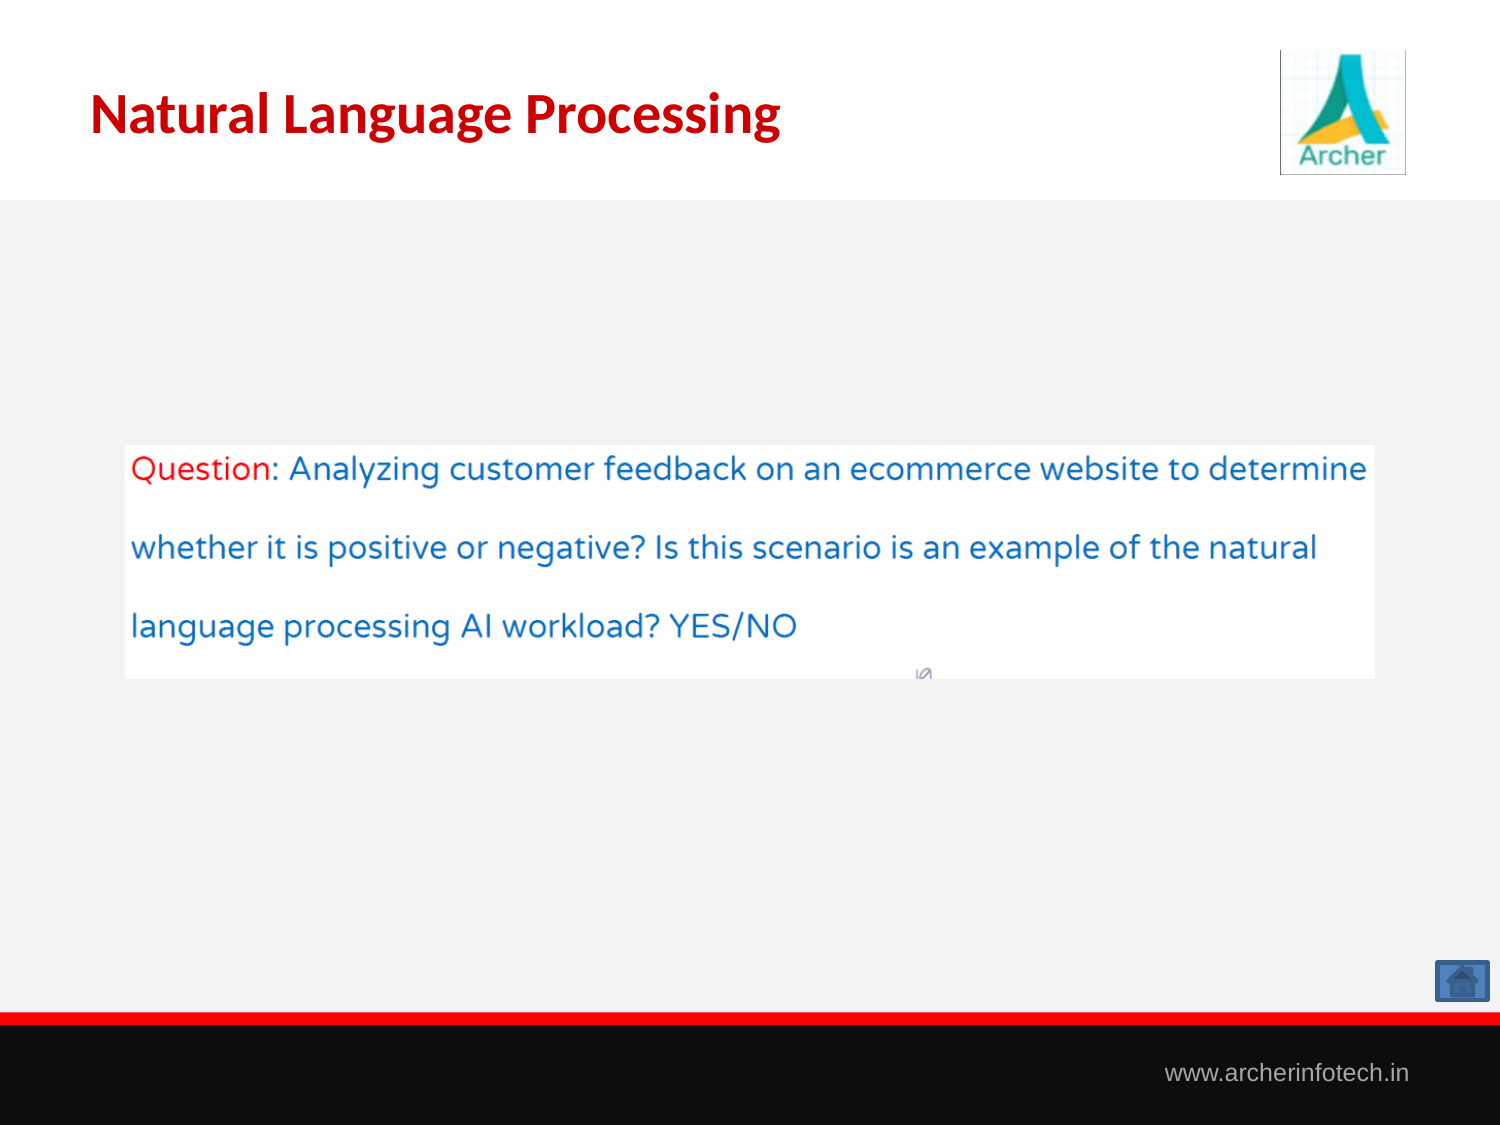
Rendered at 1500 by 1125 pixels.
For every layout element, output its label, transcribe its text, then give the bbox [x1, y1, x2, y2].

picture [1280, 50, 1406, 175]
title Natural Language Processing [75, 45, 925, 175]
text_box [1435, 960, 1490, 1002]
picture [124, 445, 1376, 680]
